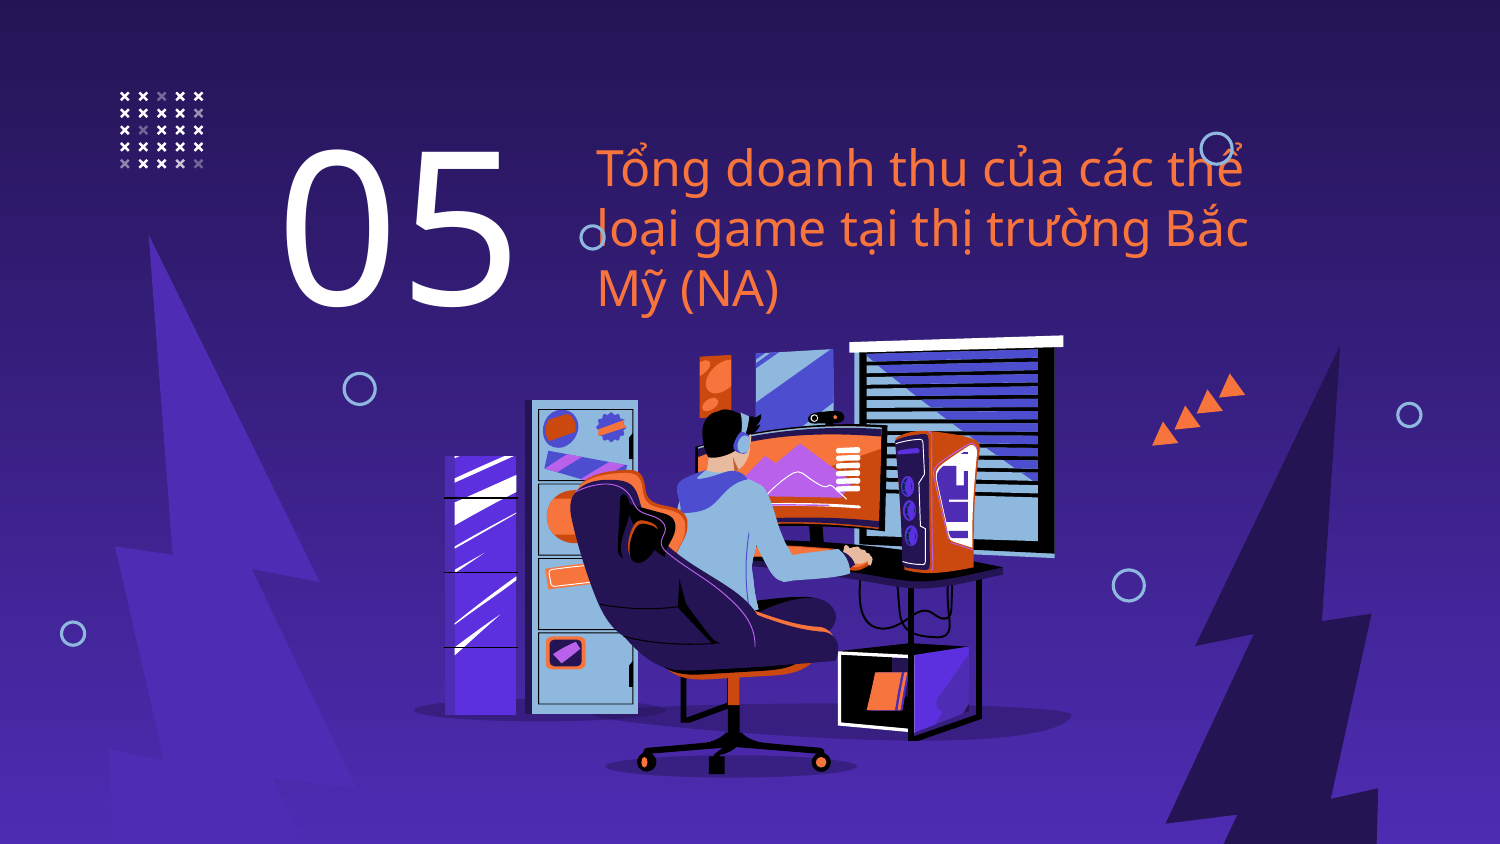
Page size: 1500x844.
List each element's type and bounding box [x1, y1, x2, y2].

text_box [61, 88, 1422, 646]
text_box [413, 654, 1072, 778]
